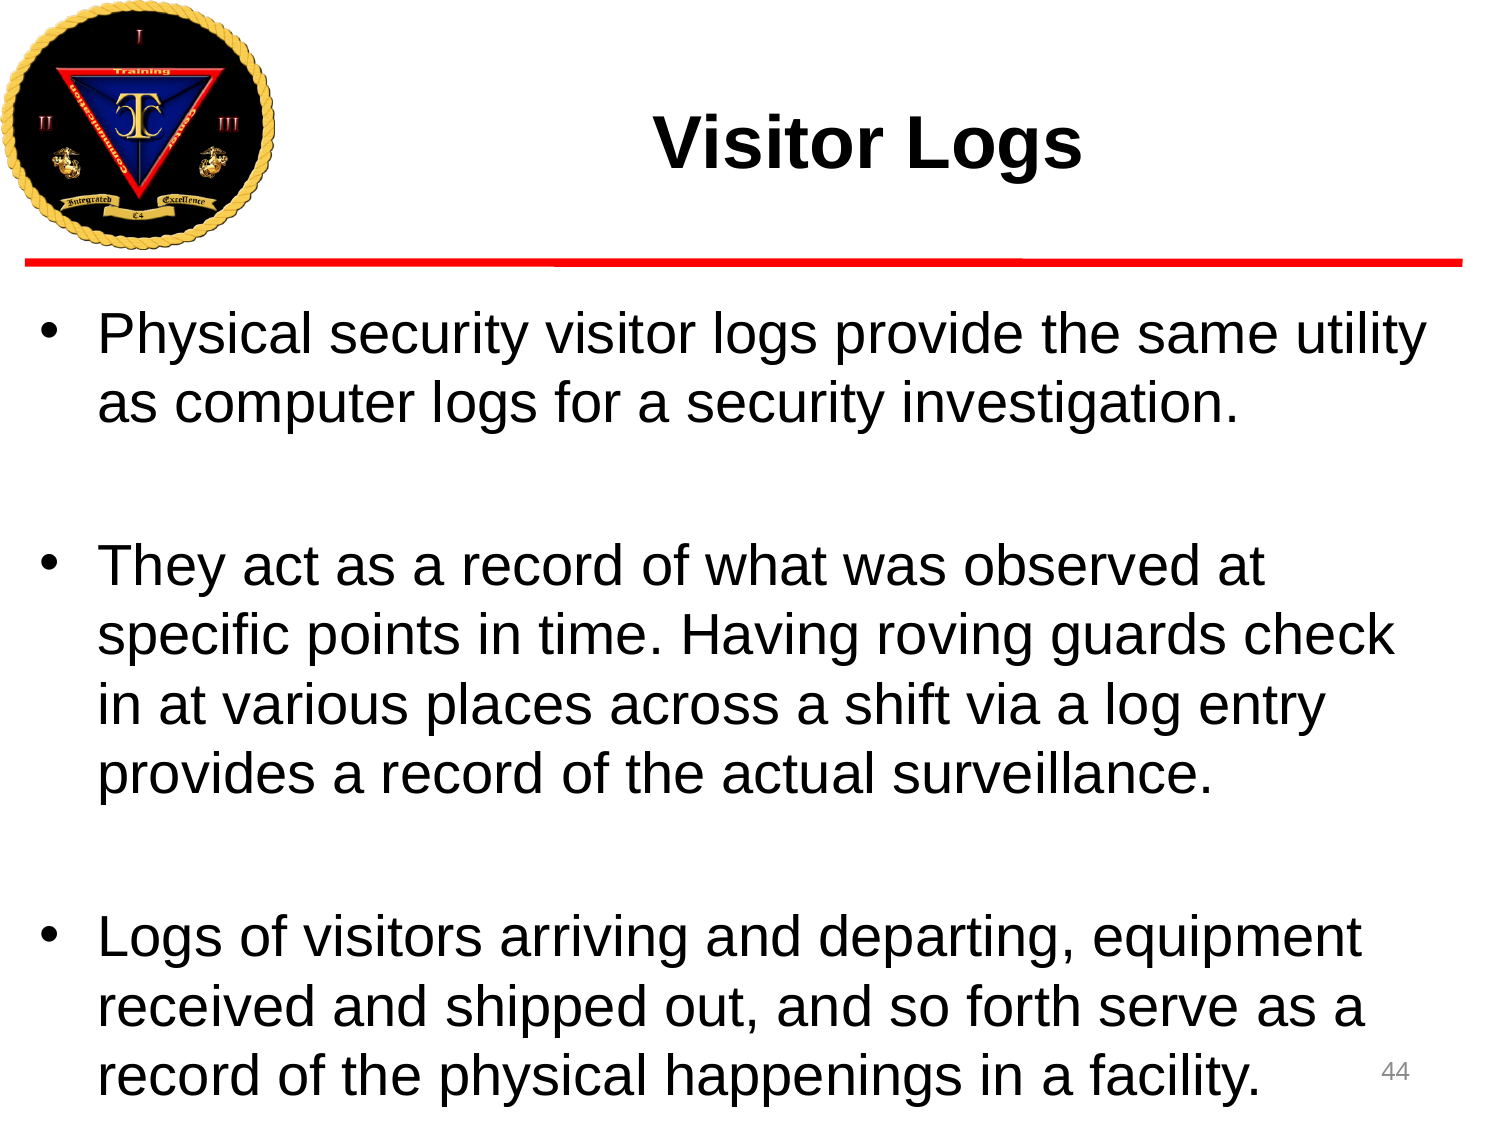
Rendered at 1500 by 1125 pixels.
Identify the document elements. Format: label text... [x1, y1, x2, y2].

picture [0, 0, 275, 250]
title Visitor Logs [274, 44, 1463, 233]
slide_number 44 [1074, 1042, 1425, 1103]
list Physical security visitor logs provide the same utility as computer logs for a security investigation. They act as a record of what was observed at specific points in time. Having roving guards check in at various places across a shift via a log entry provides a record of the actual surveillance. Logs of visitors arriving and departing, equipment received and shipped out, and so forth serve as a record of the physical happenings in a facility. [24, 287, 1463, 1125]
